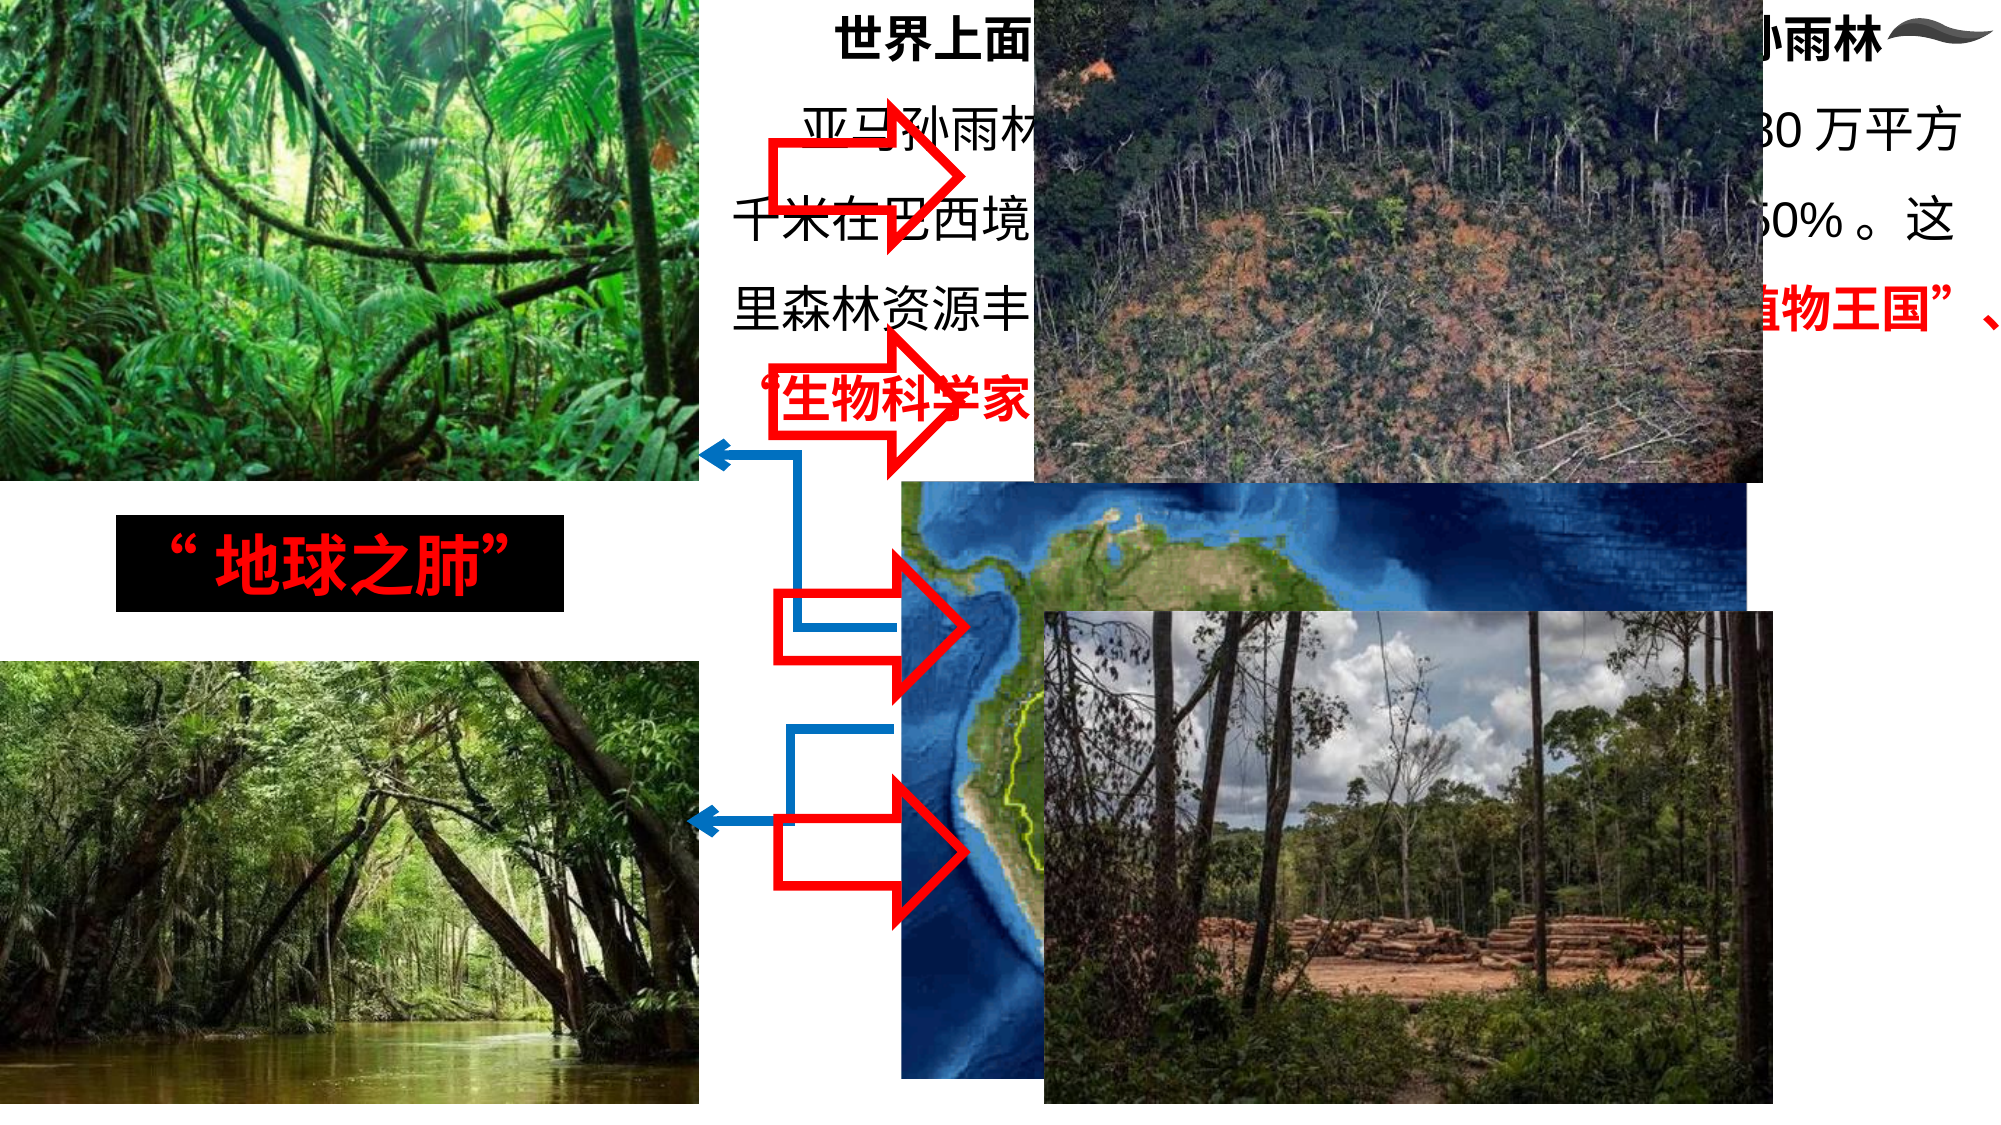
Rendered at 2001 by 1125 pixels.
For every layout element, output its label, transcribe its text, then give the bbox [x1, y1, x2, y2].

text_box [772, 106, 961, 247]
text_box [698, 454, 897, 628]
text_box “地球之肺” [116, 515, 564, 612]
text_box 世界上面积最大的原始热带雨林——亚马孙雨林 亚马孙雨林总面积650万平方千米，其中480万平方千米在巴西境内，占地球上热带雨林总面积的50%。这里森林资源丰富，物种繁多，被誉为“世界动植物王国”、“生物科学家的天堂”。 [1763, 0, 2000, 435]
text_box [777, 782, 901, 922]
picture [901, 0, 1790, 1104]
text_box [777, 558, 901, 697]
text_box 世界上面积最大的原始热带雨林——亚马孙雨林 亚马孙雨林总面积650万平方千米，其中480万平方千米在巴西境内，占地球上热带雨林总面积的50%。这里森林资源丰富，物种繁多，被誉为“世界动植物王国”、“生物科学家的天堂”。 [717, 0, 1034, 435]
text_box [686, 729, 894, 822]
picture [0, 661, 699, 1104]
picture [0, 0, 699, 481]
text_box [772, 331, 961, 466]
